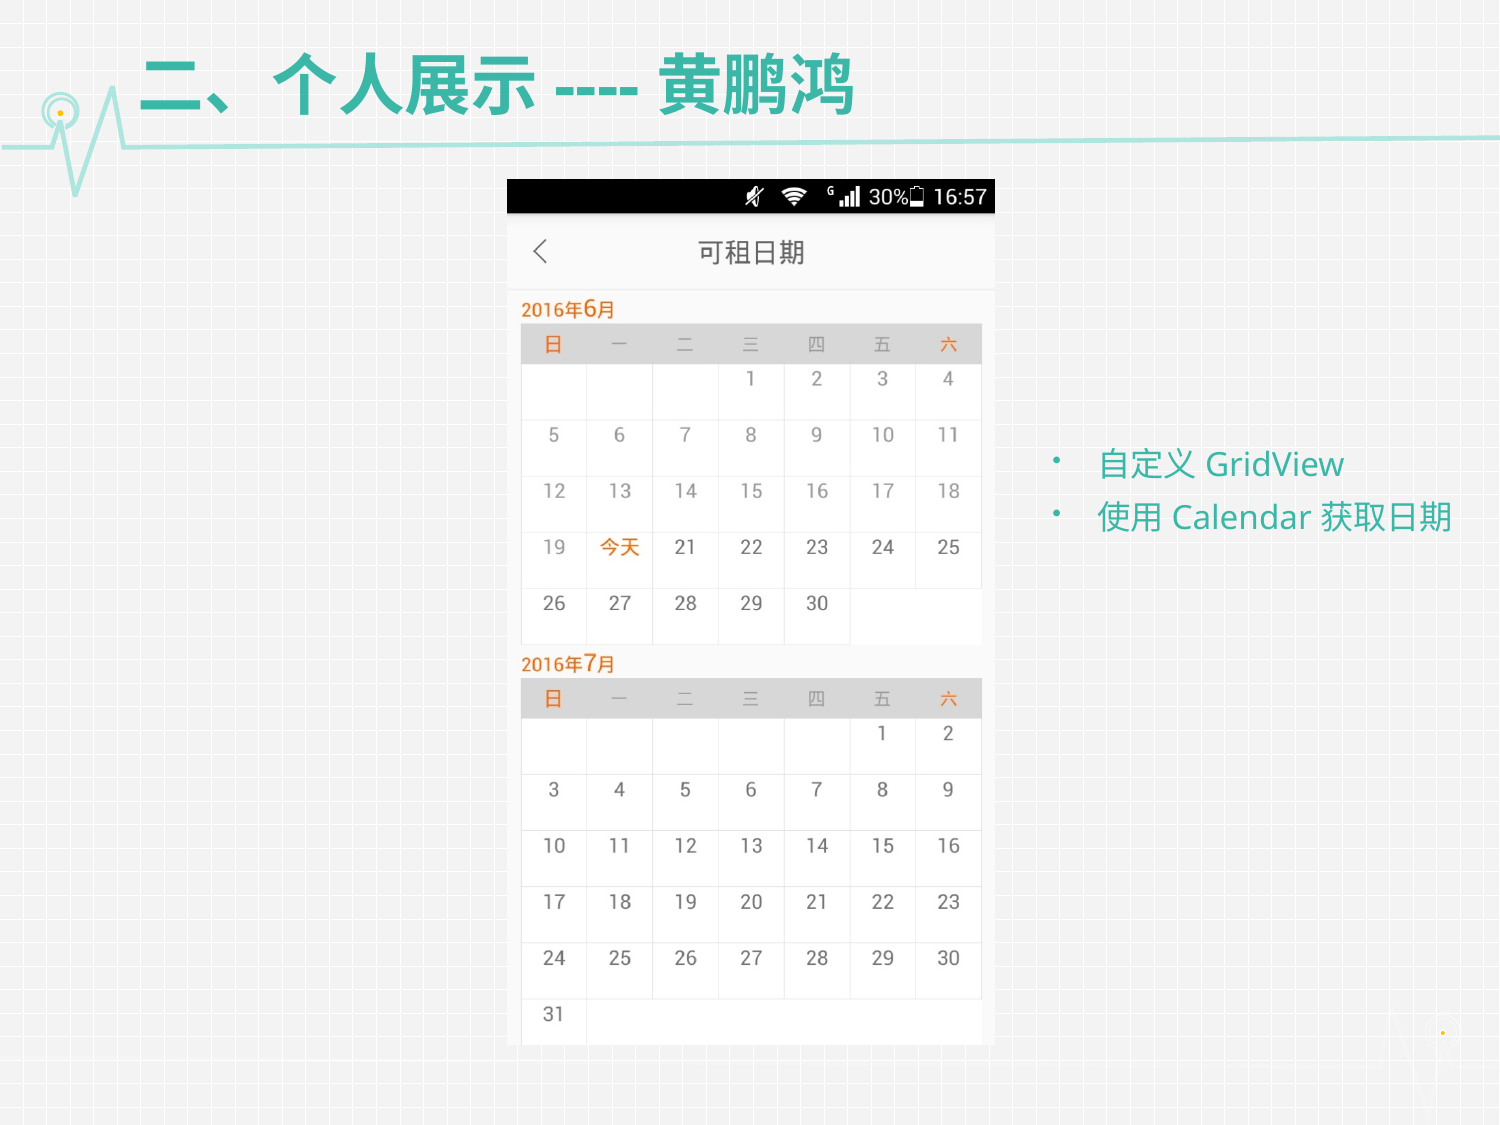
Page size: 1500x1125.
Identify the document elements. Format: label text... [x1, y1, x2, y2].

picture [507, 179, 995, 1045]
title 二、个人展示----黄鹏鸿 [122, 29, 995, 132]
list 自定义GridView 使用Calendar获取日期 [1038, 431, 1489, 632]
